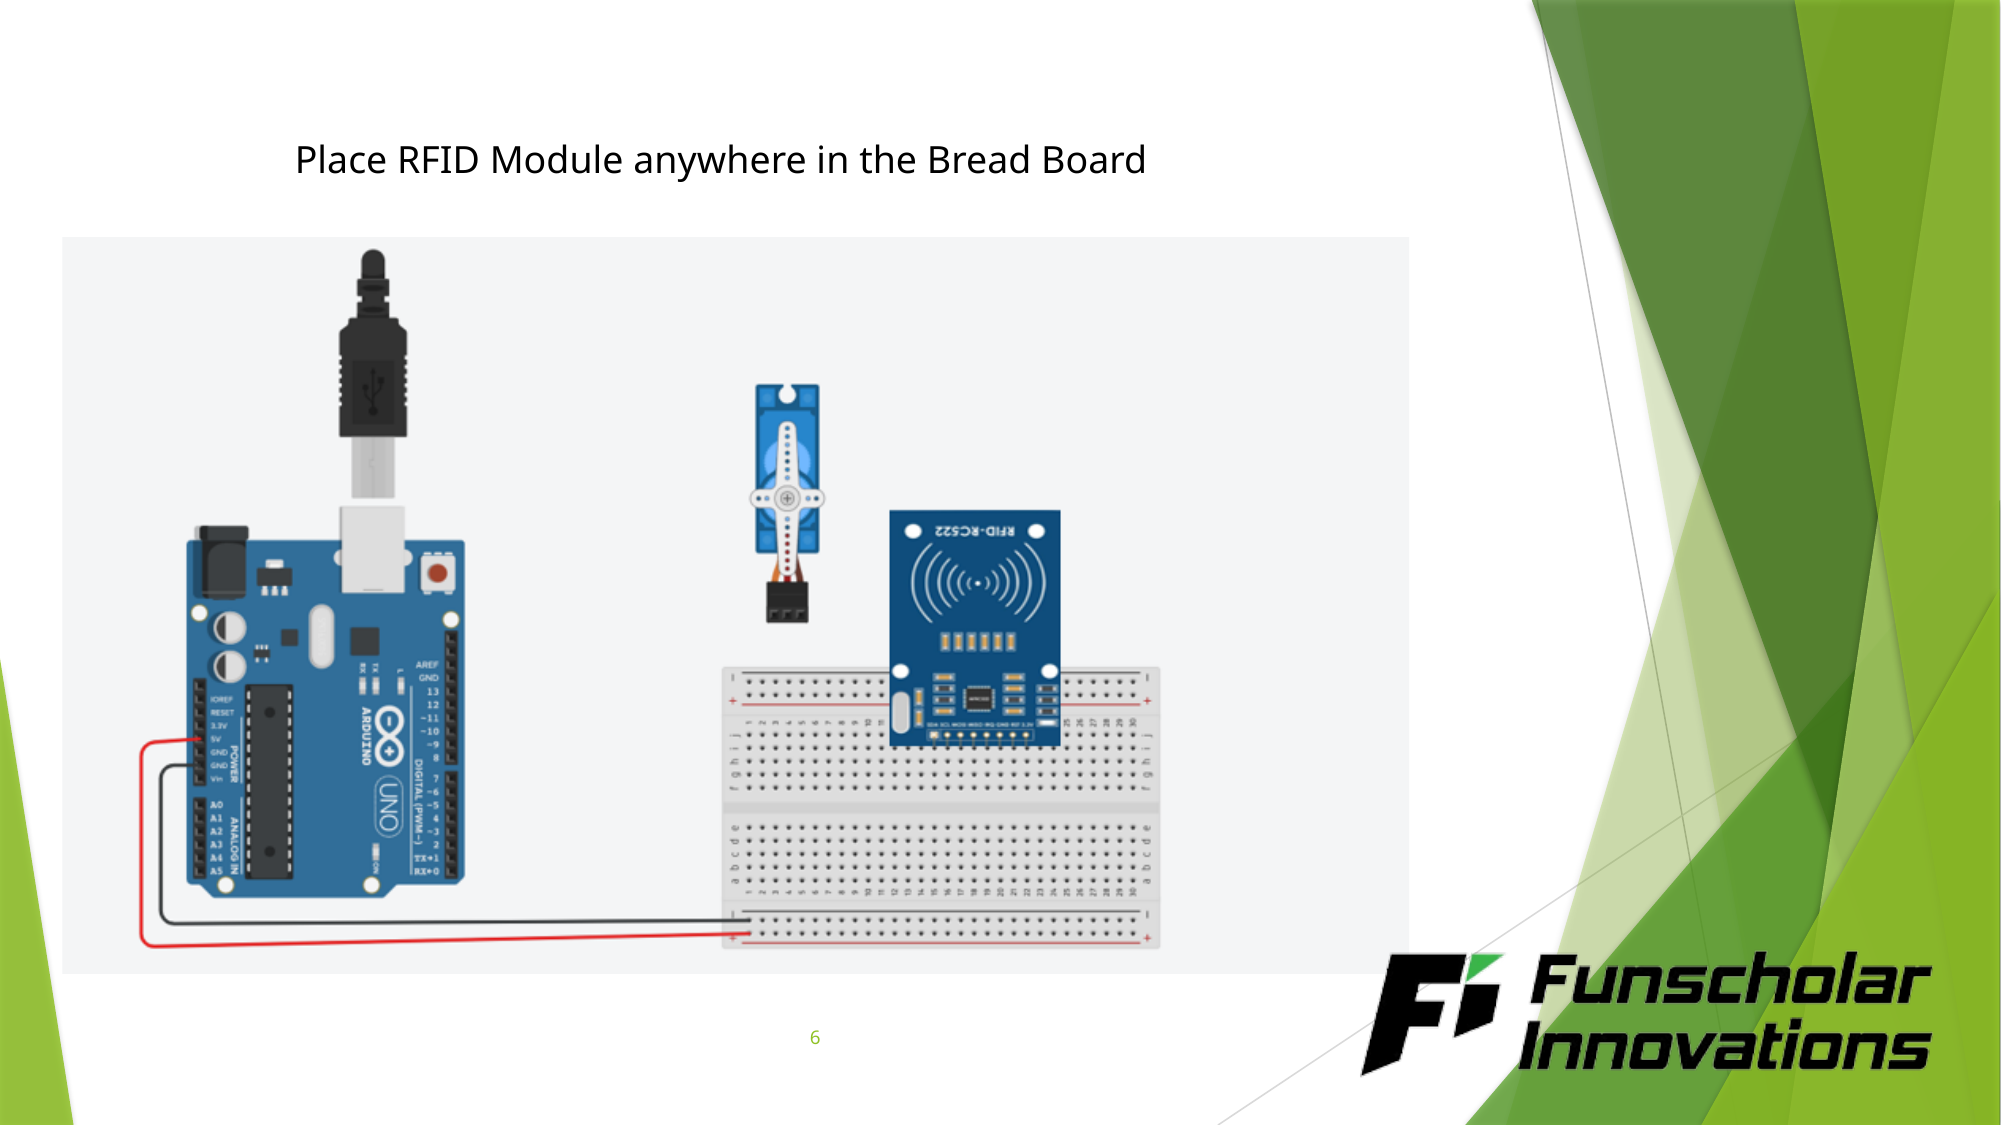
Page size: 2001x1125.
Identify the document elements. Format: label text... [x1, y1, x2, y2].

picture [61, 237, 2000, 1104]
text_box Place RFID Module anywhere in the Bread Board [280, 128, 1214, 189]
slide_number 6 [723, 1008, 836, 1069]
